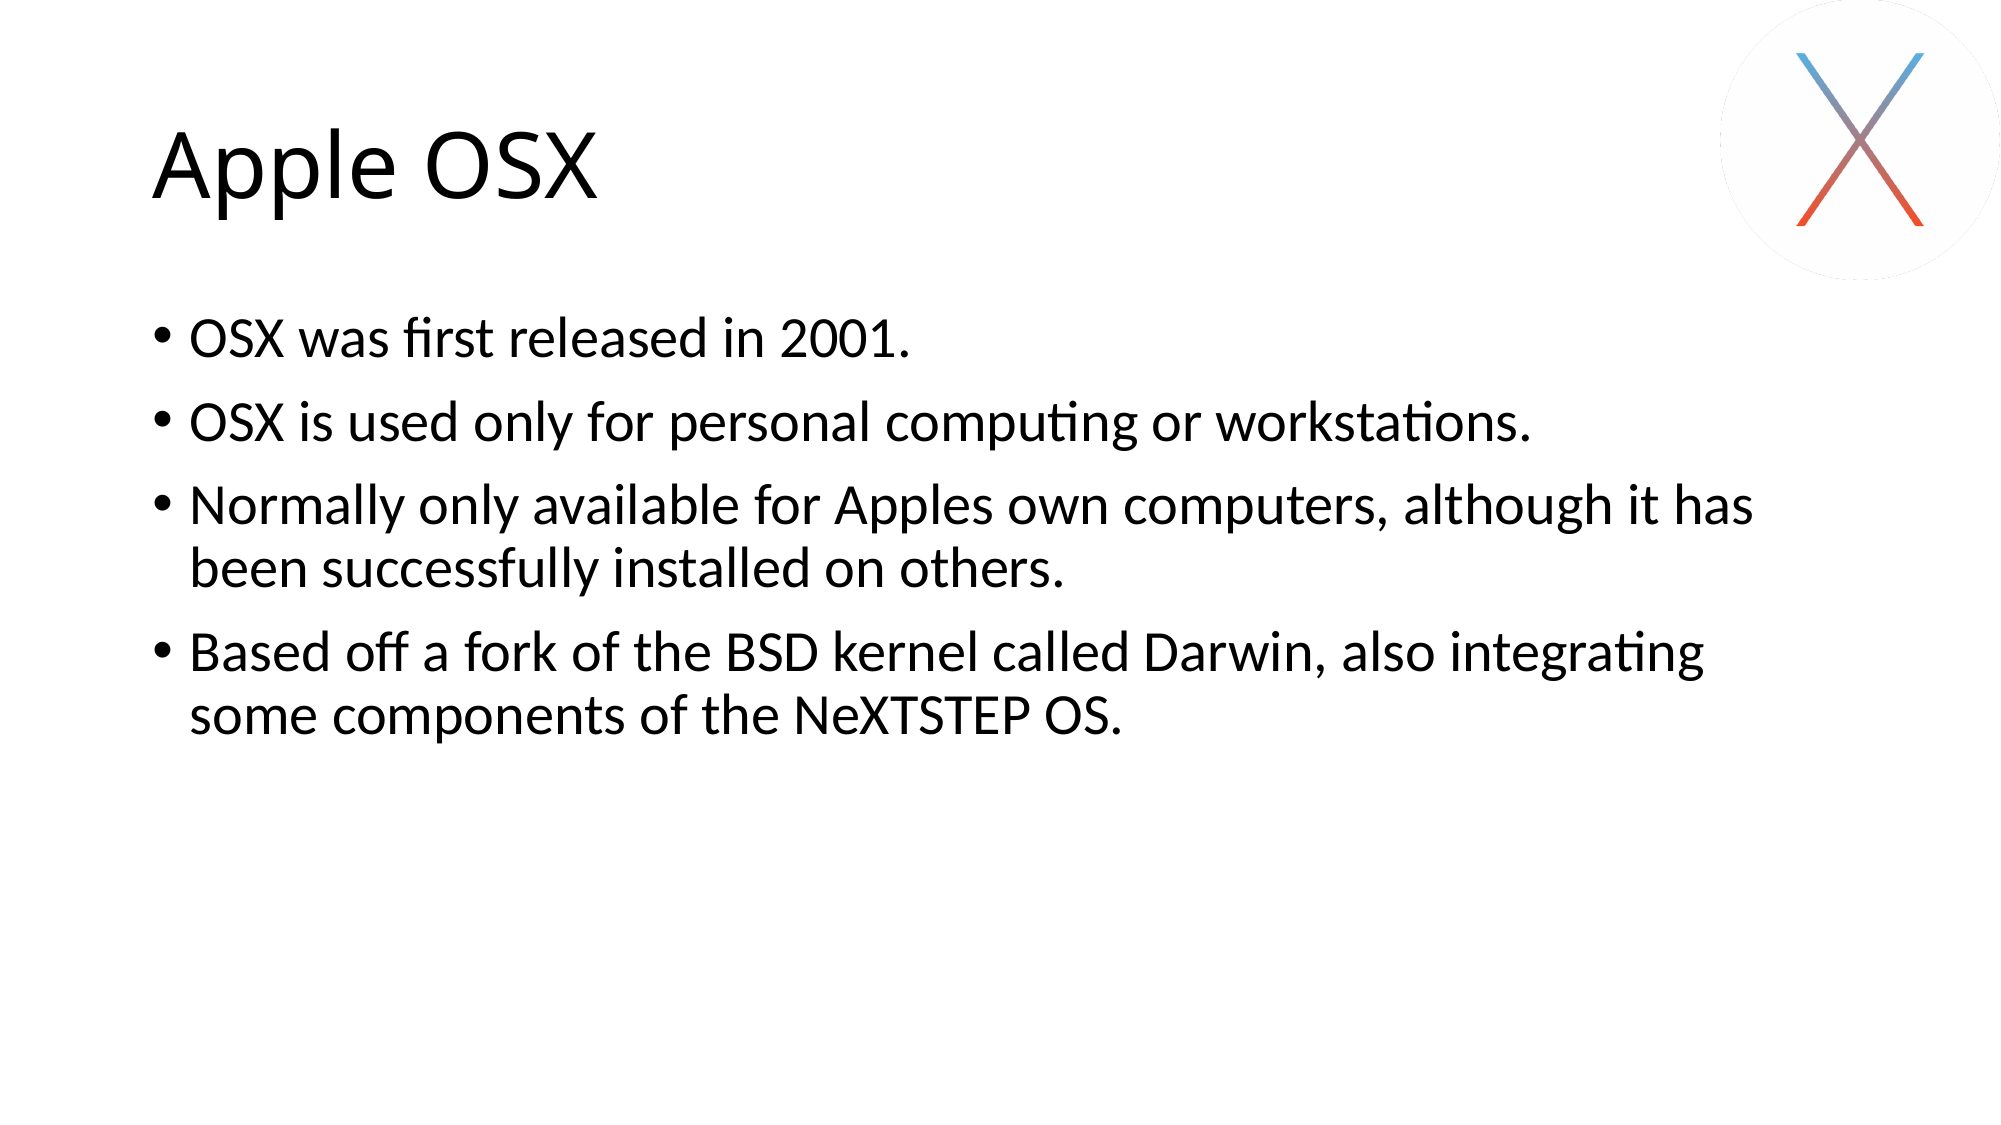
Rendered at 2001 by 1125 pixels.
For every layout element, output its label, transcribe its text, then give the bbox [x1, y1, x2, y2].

list OSX was first released in 2001. OSX is used only for personal computing or workstations. Normally only available for Apples own computers, although it has been successfully installed on others. Based off a fork of the BSD kernel called Darwin, also integrating some components of the NeXTSTEP OS. [137, 299, 1863, 1014]
picture [1720, 0, 2000, 280]
title Apple OSX [137, 59, 1720, 278]
